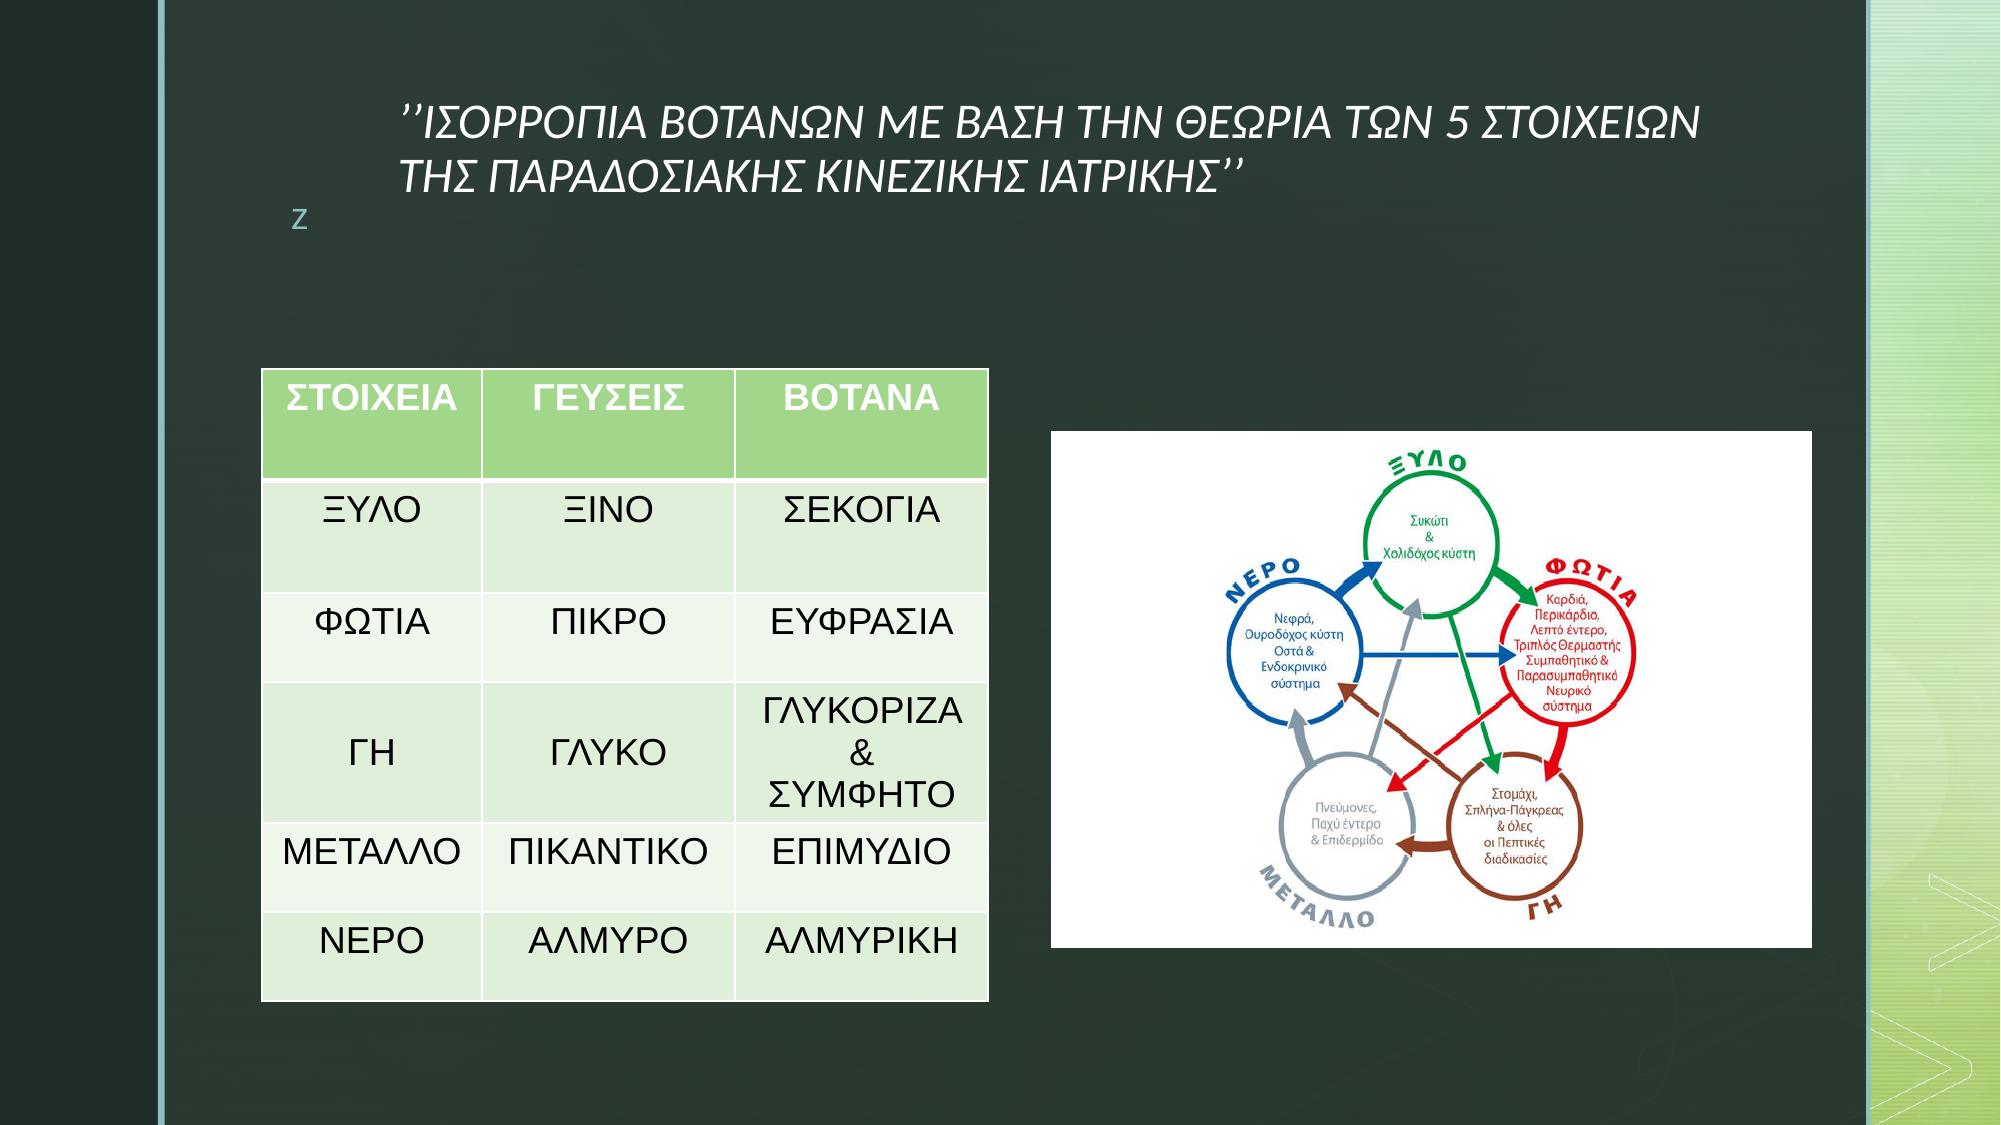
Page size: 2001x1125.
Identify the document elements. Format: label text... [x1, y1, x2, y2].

table_cell ΞΙΝΟ [483, 483, 734, 592]
table_cell ΠΙΚΑΝΤΙΚΟ [483, 824, 734, 911]
table_cell ΑΛΜΥΡΙΚΗ [736, 913, 987, 1000]
title ’’ΙΣΟΡΡΟΠΙΑ ΒΟΤΑΝΩΝ ΜΕ ΒΑΣΗ ΤΗΝ ΘΕΩΡΙΑ ΤΩΝ 5 ΣΤΟΙΧΕΙΩΝ ΤΗΣ ΠΑΡΑΔΟΣΙΑΚΗΣ ΚΙΝΕΖΙΚΗΣ ΙΑΤΡΙΚΗΣ’’ [382, 57, 1722, 212]
table_cell ΕΠΙΜΥΔΙΟ [736, 824, 987, 911]
table_cell ΝΕΡΟ [263, 913, 481, 1000]
table_cell ΜΕΤΑΛΛΟ [263, 824, 481, 911]
table_header ΣΤΟΙΧΕΙΑ [263, 370, 481, 478]
table_cell ΓΛΥΚΟΡΙΖΑ & ΣΥΜΦΗΤΟ [736, 683, 987, 822]
table_cell ΠΙΚΡΟ [483, 594, 734, 681]
table_cell ΓΛΥΚΟ [483, 683, 734, 822]
table_cell ΕΥΦΡΑΣΙΑ [736, 594, 987, 681]
table_header ΒΟΤΑΝΑ [736, 370, 987, 478]
table_cell ΞΥΛΟ [263, 483, 481, 592]
table_cell ΑΛΜΥΡΟ [483, 913, 734, 1000]
table_header ΓΕΥΣΕΙΣ [483, 370, 734, 478]
table_cell ΣΕΚΟΓΙΑ [736, 483, 987, 592]
table_cell ΓΗ [263, 683, 481, 822]
picture [1051, 431, 1812, 948]
table_cell ΦΩΤΙΑ [263, 594, 481, 681]
picture [1871, 0, 2001, 1125]
